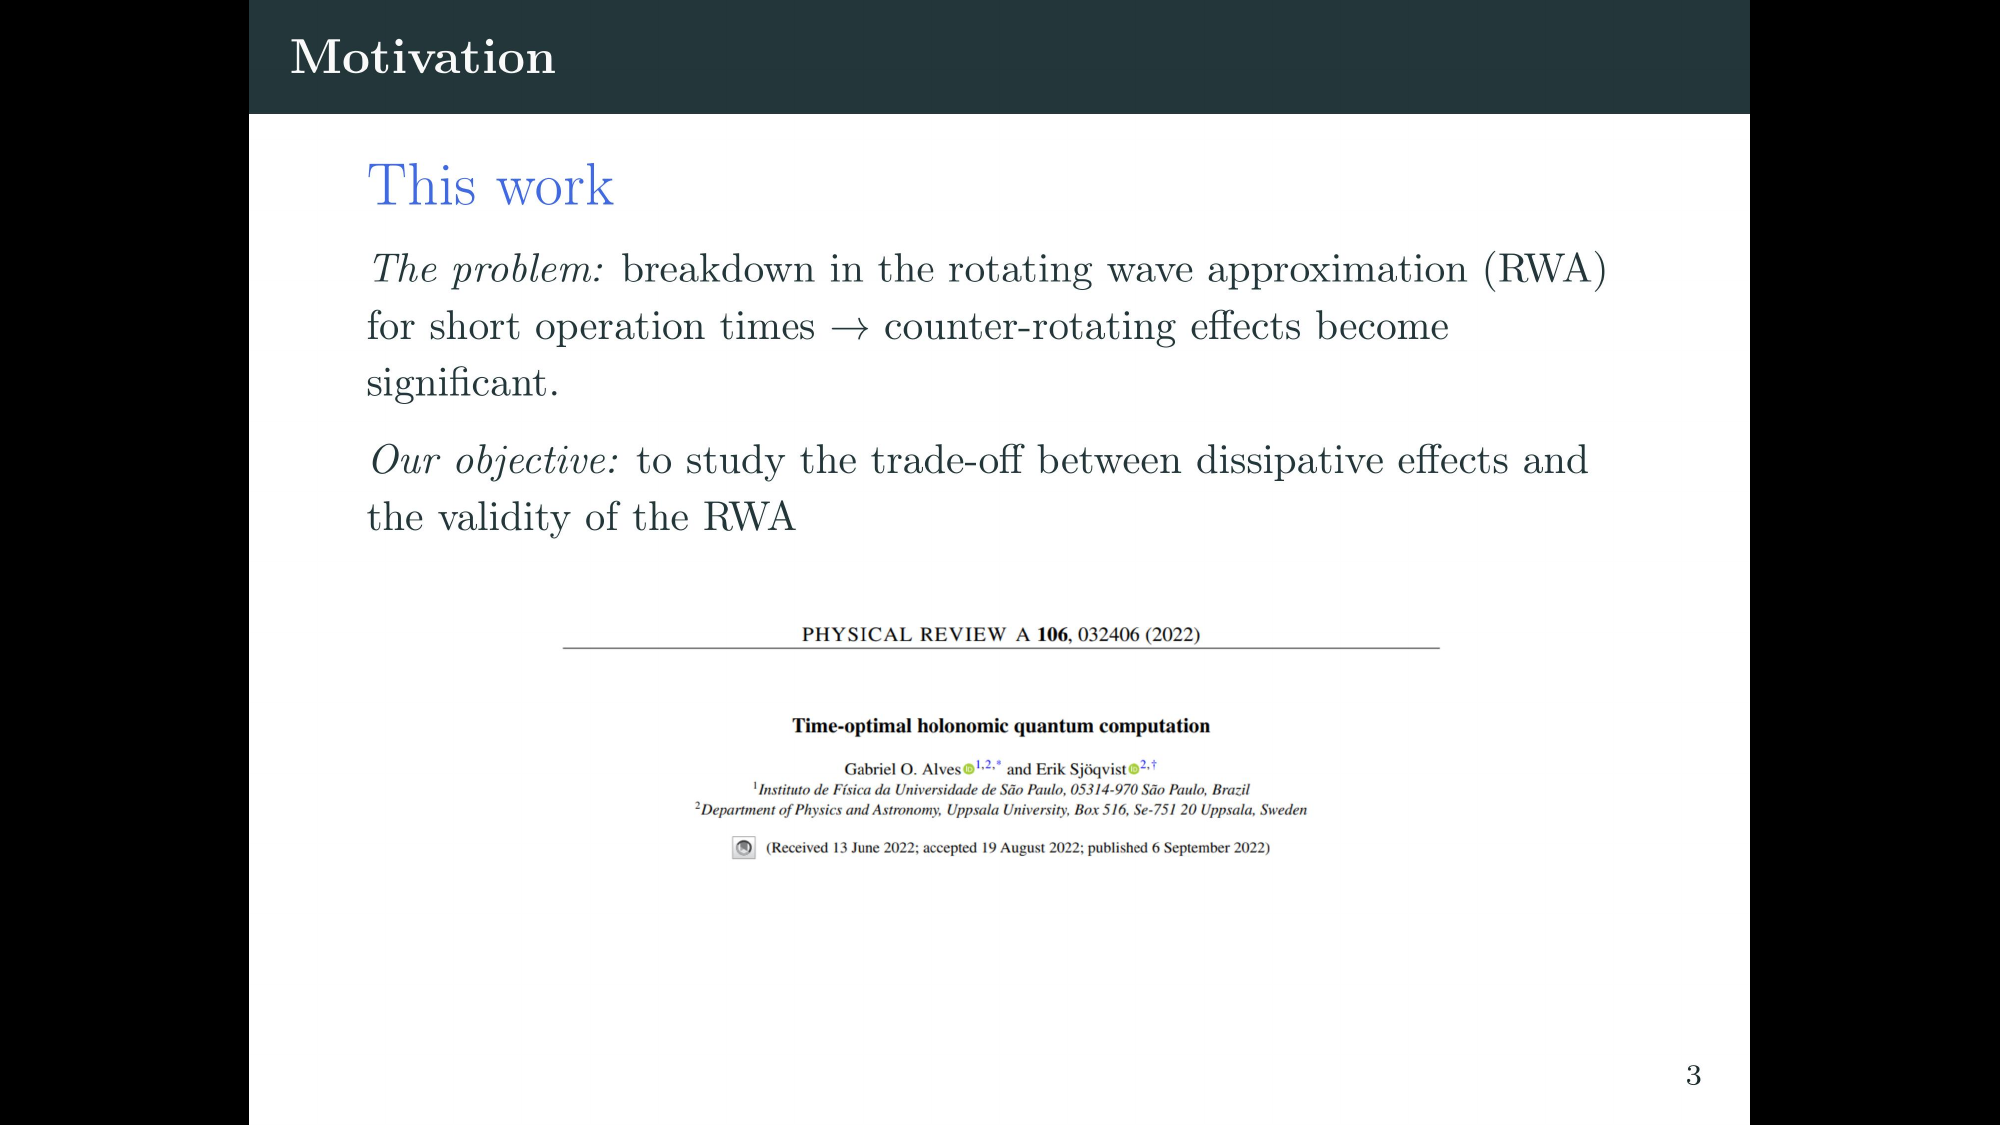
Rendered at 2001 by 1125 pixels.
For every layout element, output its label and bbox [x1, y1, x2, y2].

picture [249, 0, 1750, 1125]
